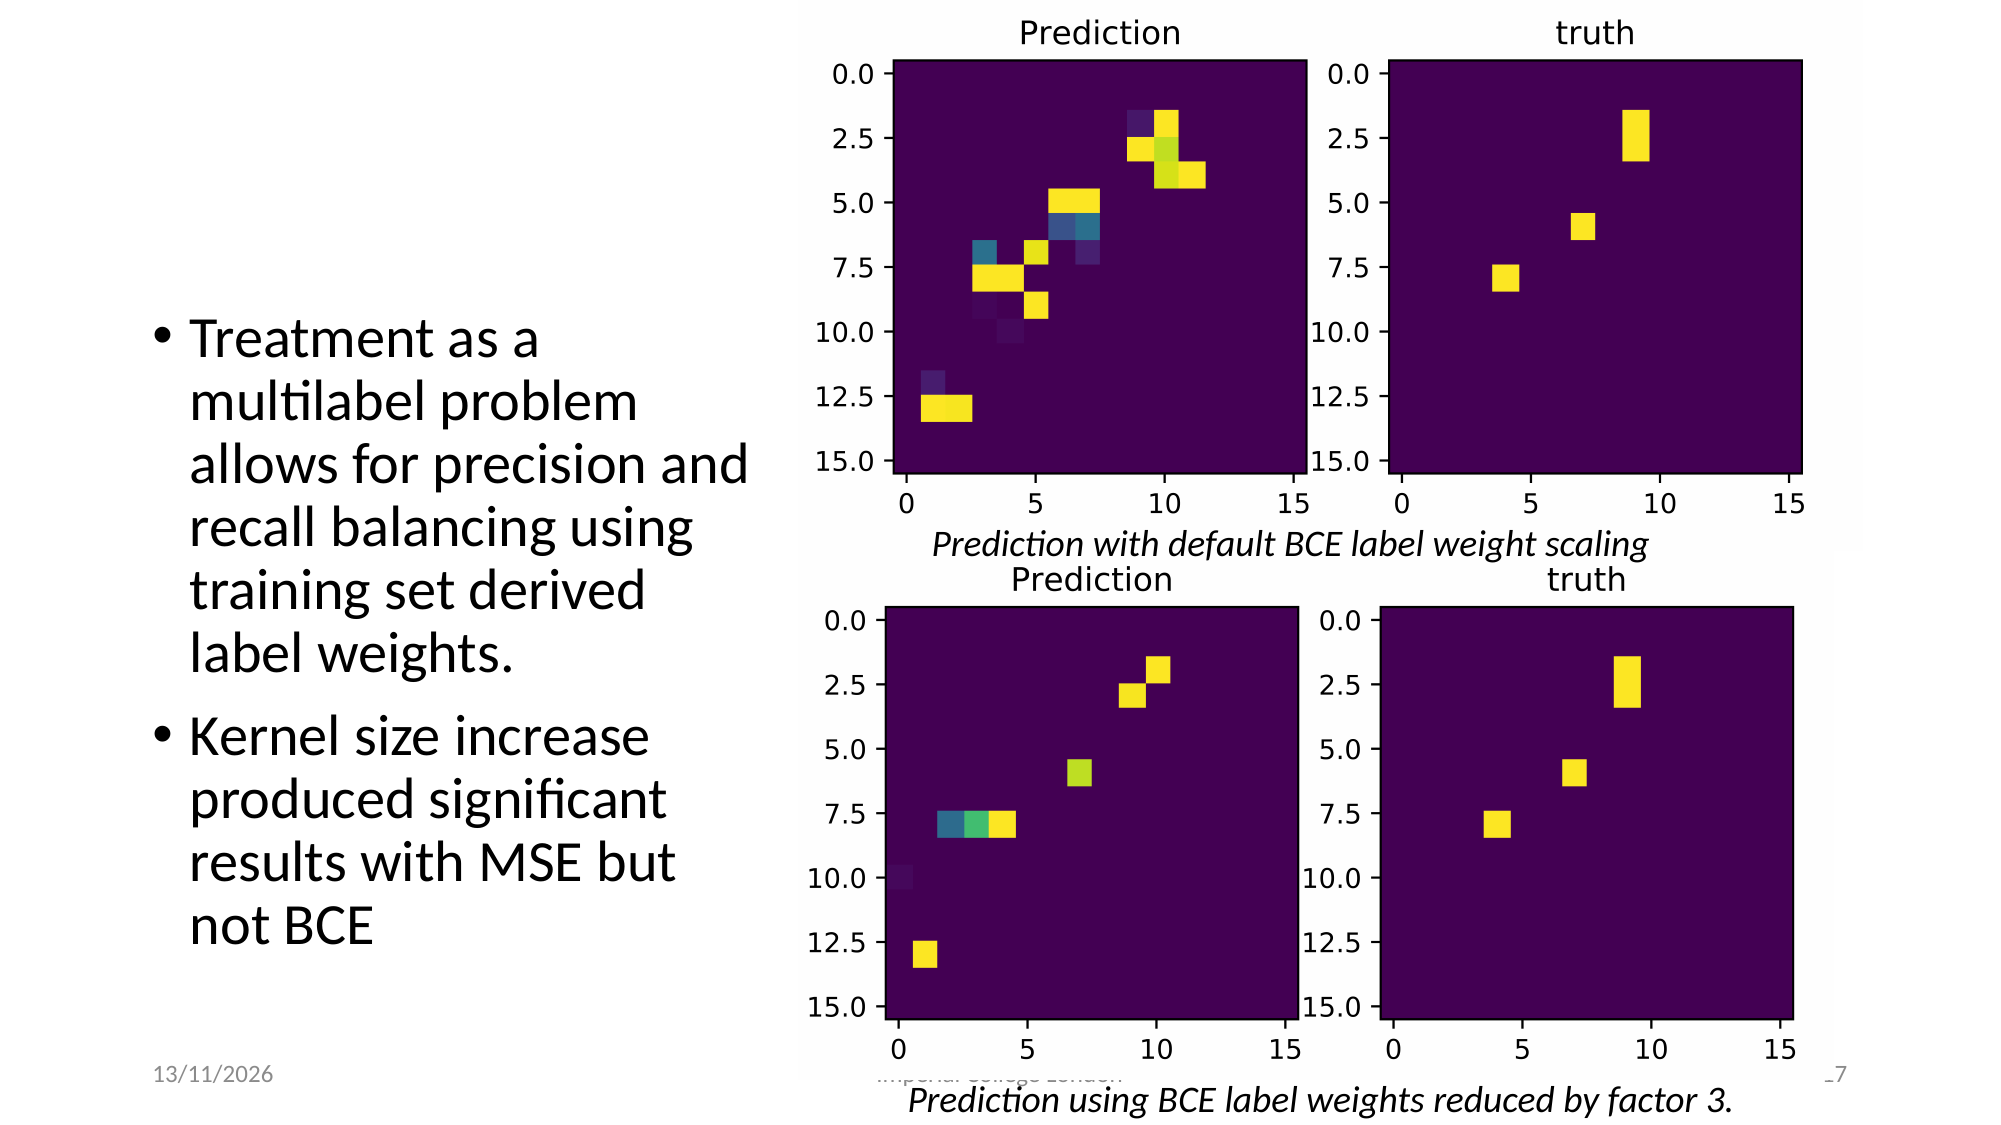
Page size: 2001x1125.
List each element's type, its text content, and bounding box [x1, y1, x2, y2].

slide_number 17 [1412, 1042, 1863, 1103]
footer Imperial College London [662, 1042, 1338, 1103]
picture [798, 0, 1863, 1080]
list Treatment as a multilabel problem allows for precision and recall balancing using training set derived label weights. Kernel size increase produced significant results with MSE but not BCE [137, 299, 782, 1014]
text_box Prediction using BCE label weights reduced by factor 3. [892, 1080, 1803, 1125]
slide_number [137, 1042, 588, 1103]
